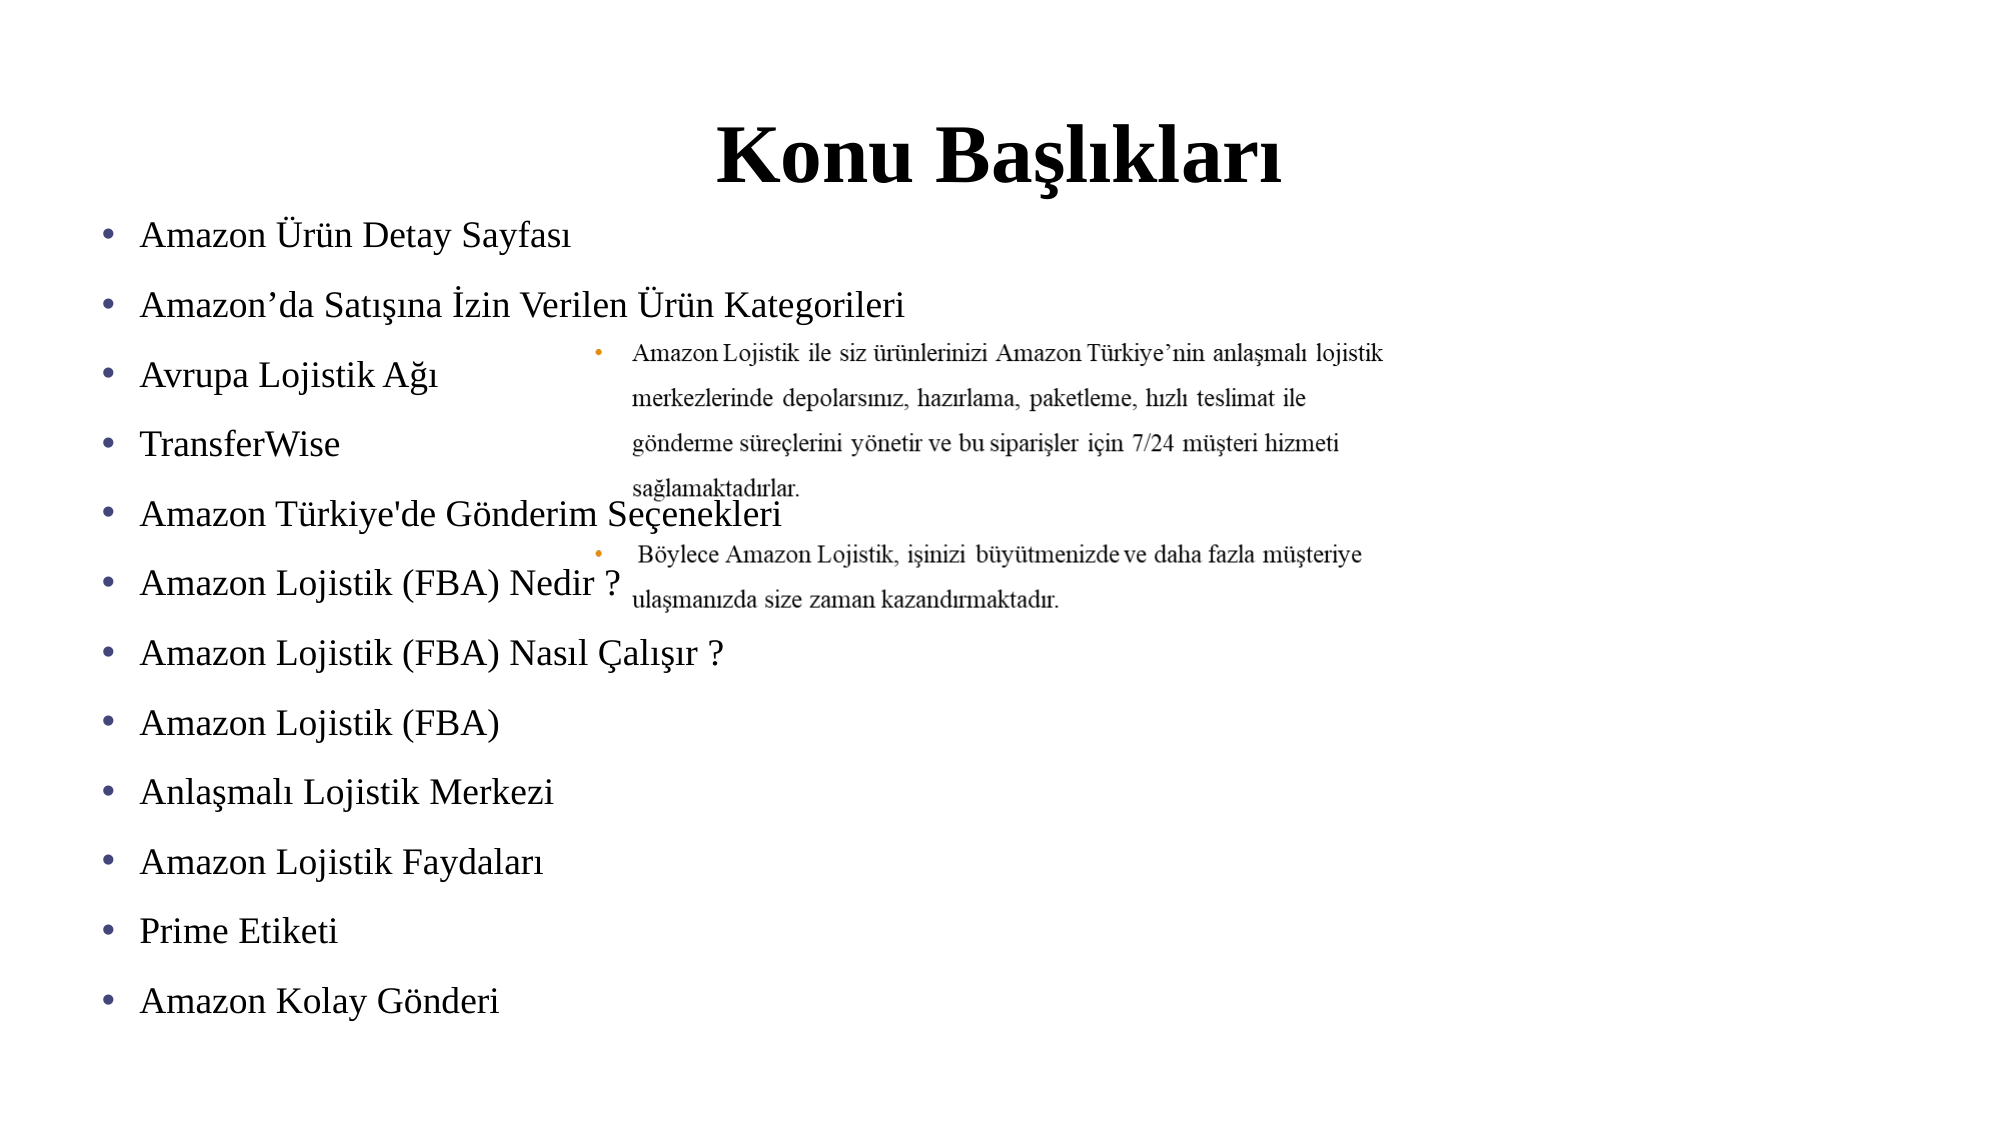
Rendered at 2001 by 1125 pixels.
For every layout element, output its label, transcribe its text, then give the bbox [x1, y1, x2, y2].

list Konu Başlıkları [0, 92, 2000, 305]
text_box Amazon Ürün Detay Sayfası Amazon’da Satışına İzin Verilen Ürün Kategorileri Avrupa Lojistik Ağı TransferWise Amazon Türkiye'de Gönderim Seçenekleri Amazon Lojistik (FBA) Nedir ? Amazon Lojistik (FBA) Nasıl Çalışır ? Amazon Lojistik (FBA) Anlaşmalı Lojistik Merkezi Amazon Lojistik Faydaları Prime Etiketi Amazon Kolay Gönderi [87, 208, 1913, 1059]
picture [579, 319, 1421, 806]
